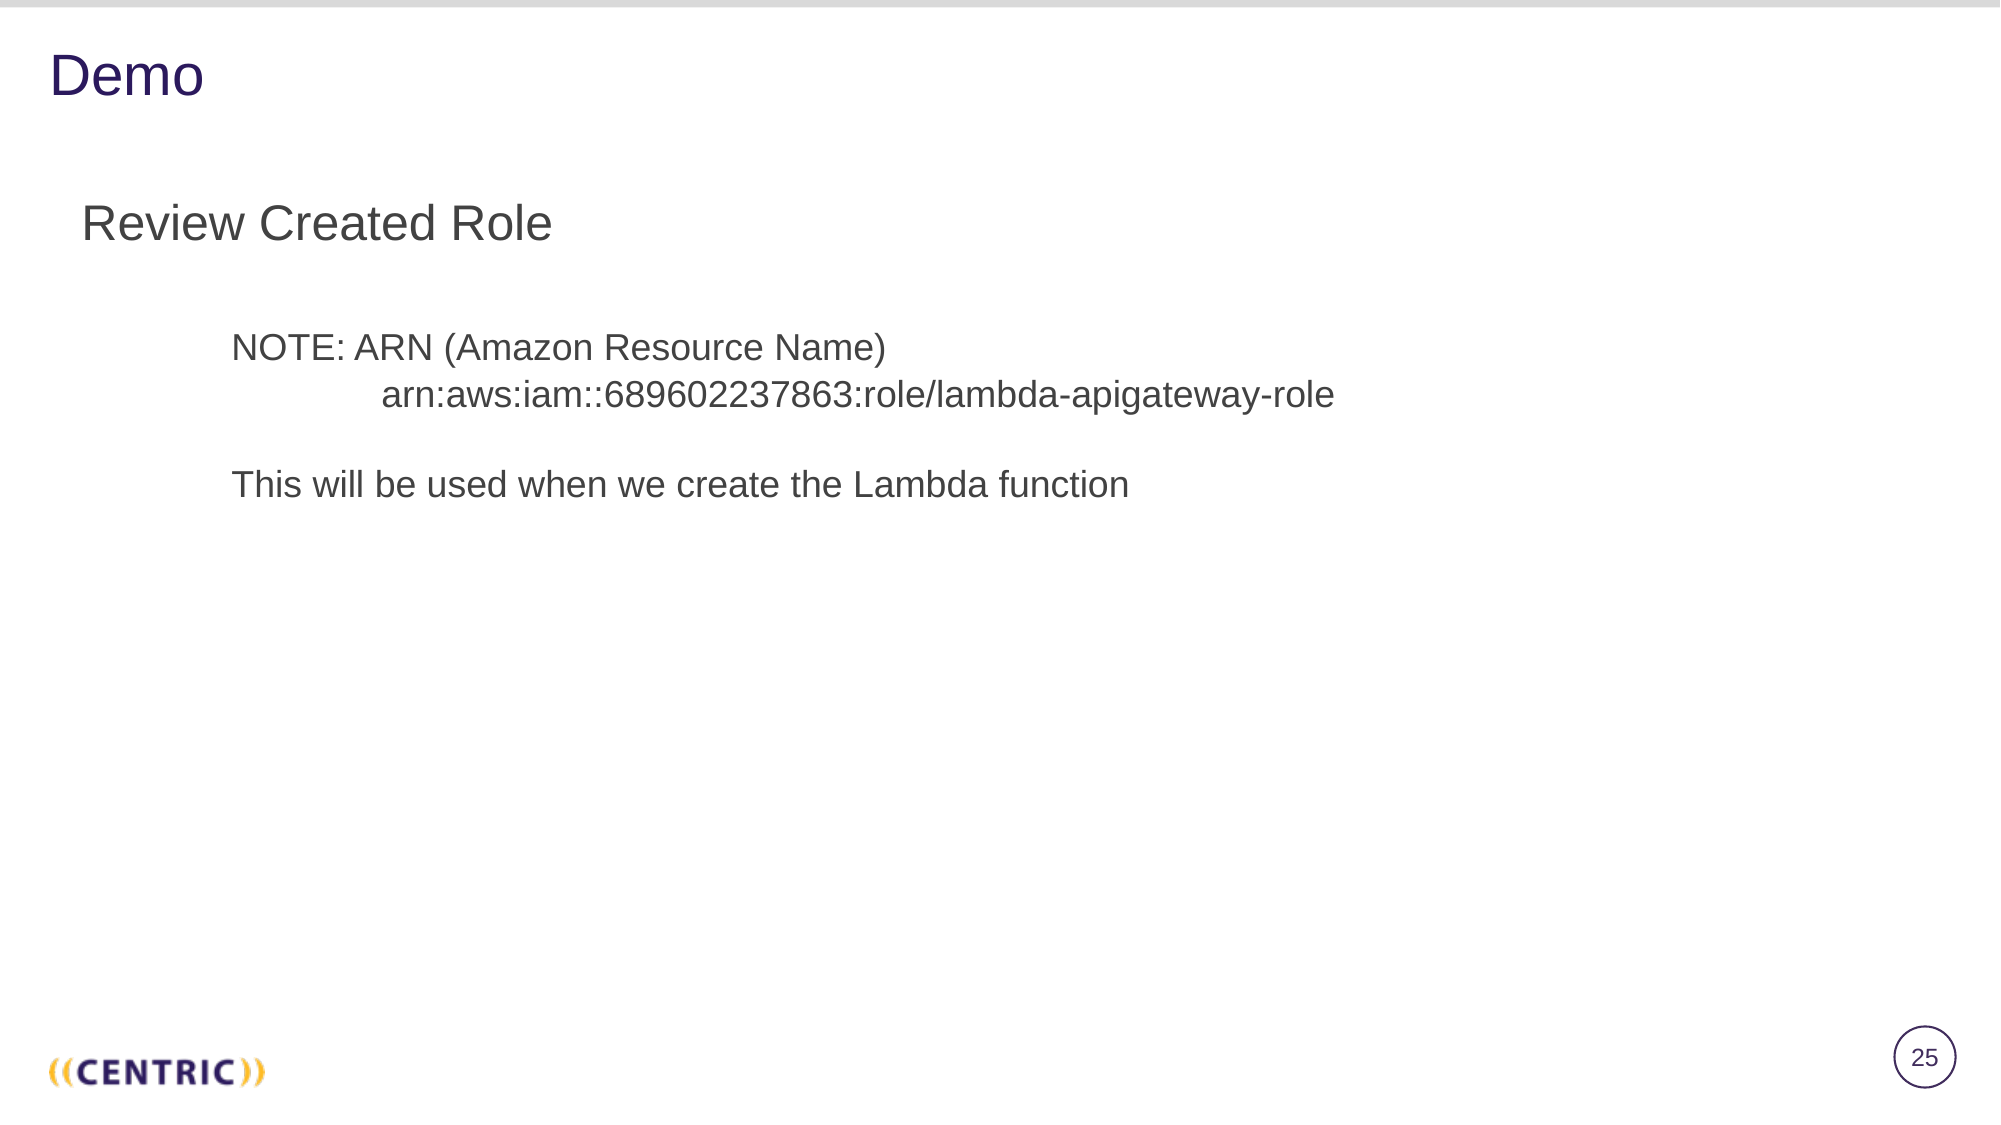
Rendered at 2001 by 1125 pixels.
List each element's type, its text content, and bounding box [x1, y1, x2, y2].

text_box Review Created Role NOTE: ARN (Amazon Resource Name) arn:aws:iam::689602237863:role/lambda-apigateway-role This will be used when we create the Lambda function [66, 123, 1813, 603]
picture [49, 1057, 265, 1088]
title Demo [49, 37, 1950, 124]
